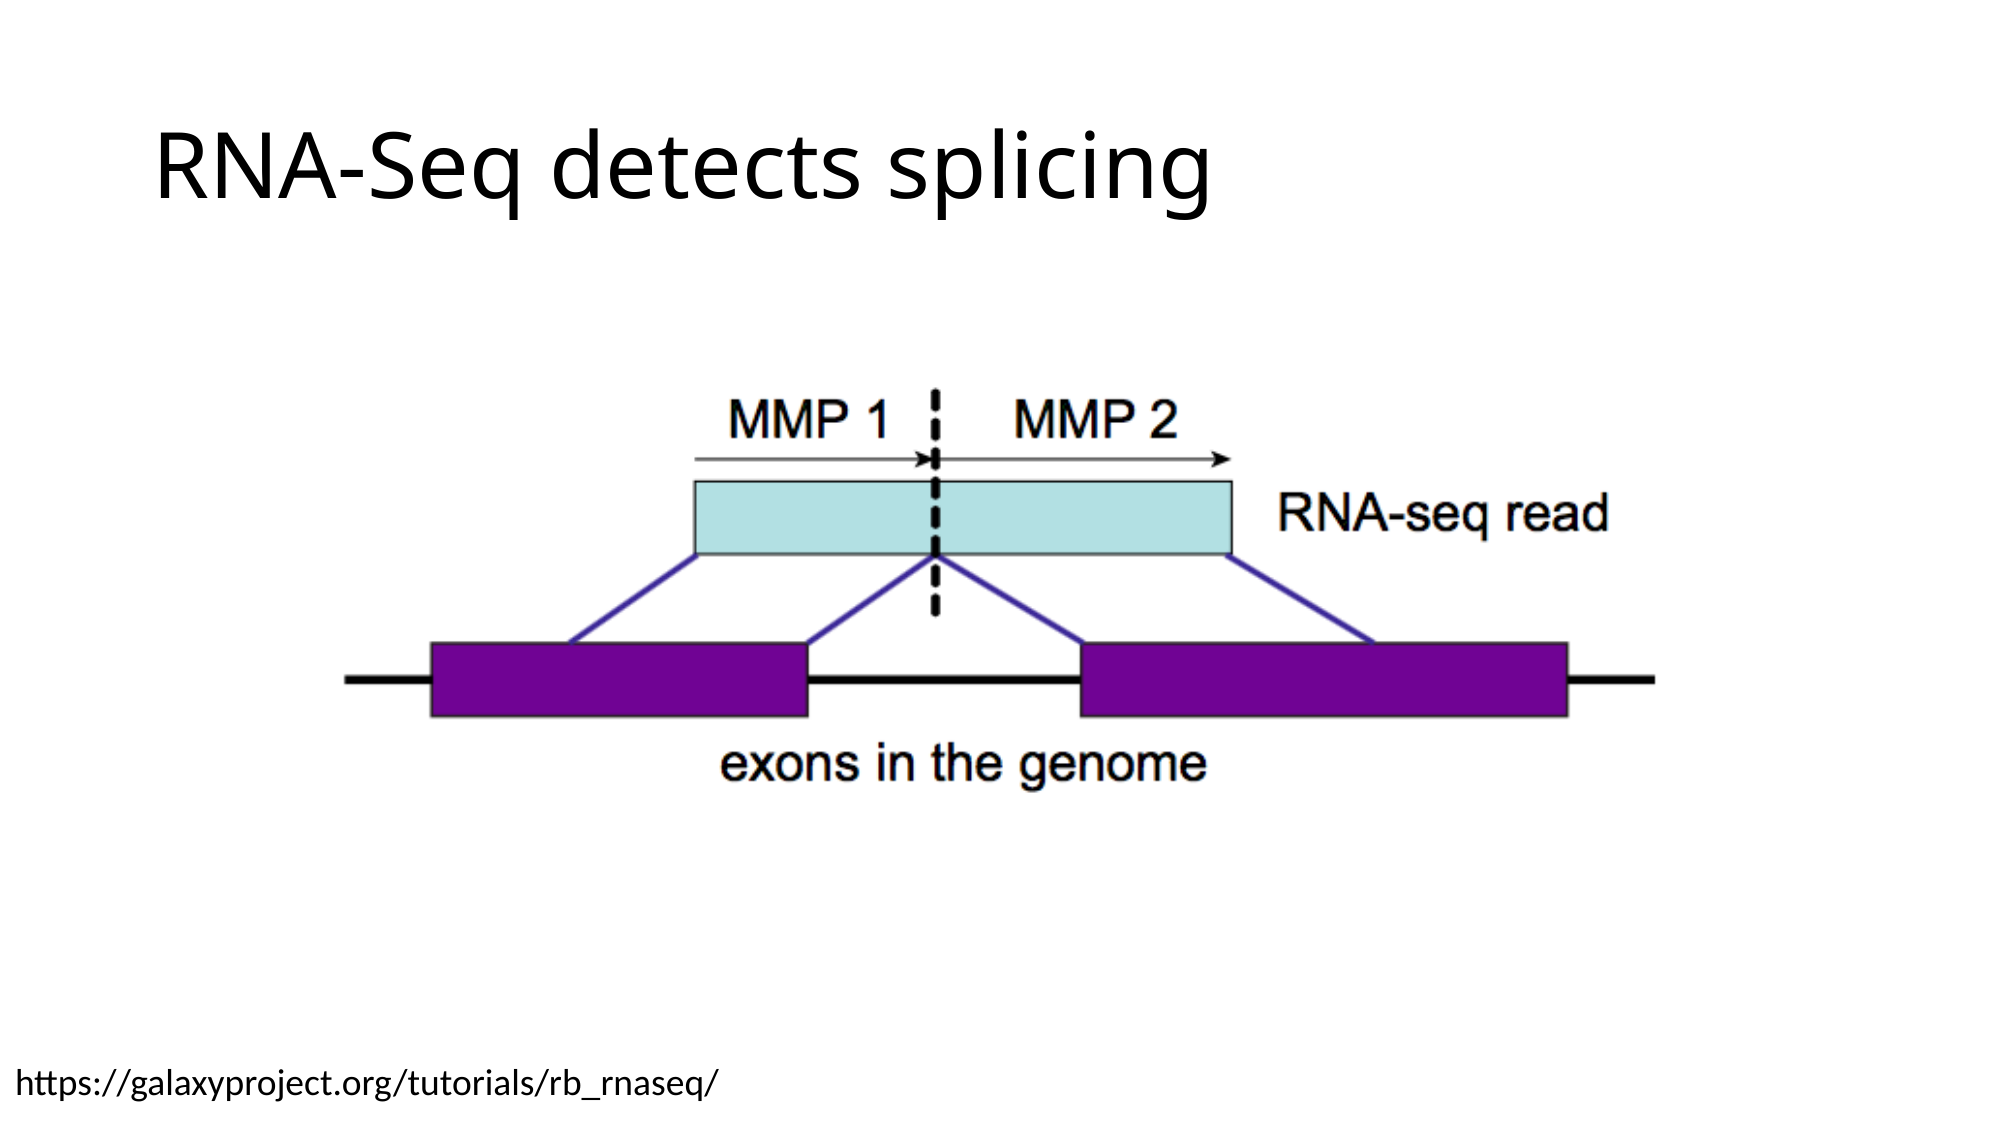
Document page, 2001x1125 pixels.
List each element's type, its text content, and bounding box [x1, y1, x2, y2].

text_box https://galaxyproject.org/tutorials/rb_rnaseq/ [0, 1050, 1000, 1111]
title RNA-Seq detects splicing [137, 59, 1863, 278]
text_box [300, 318, 1700, 807]
